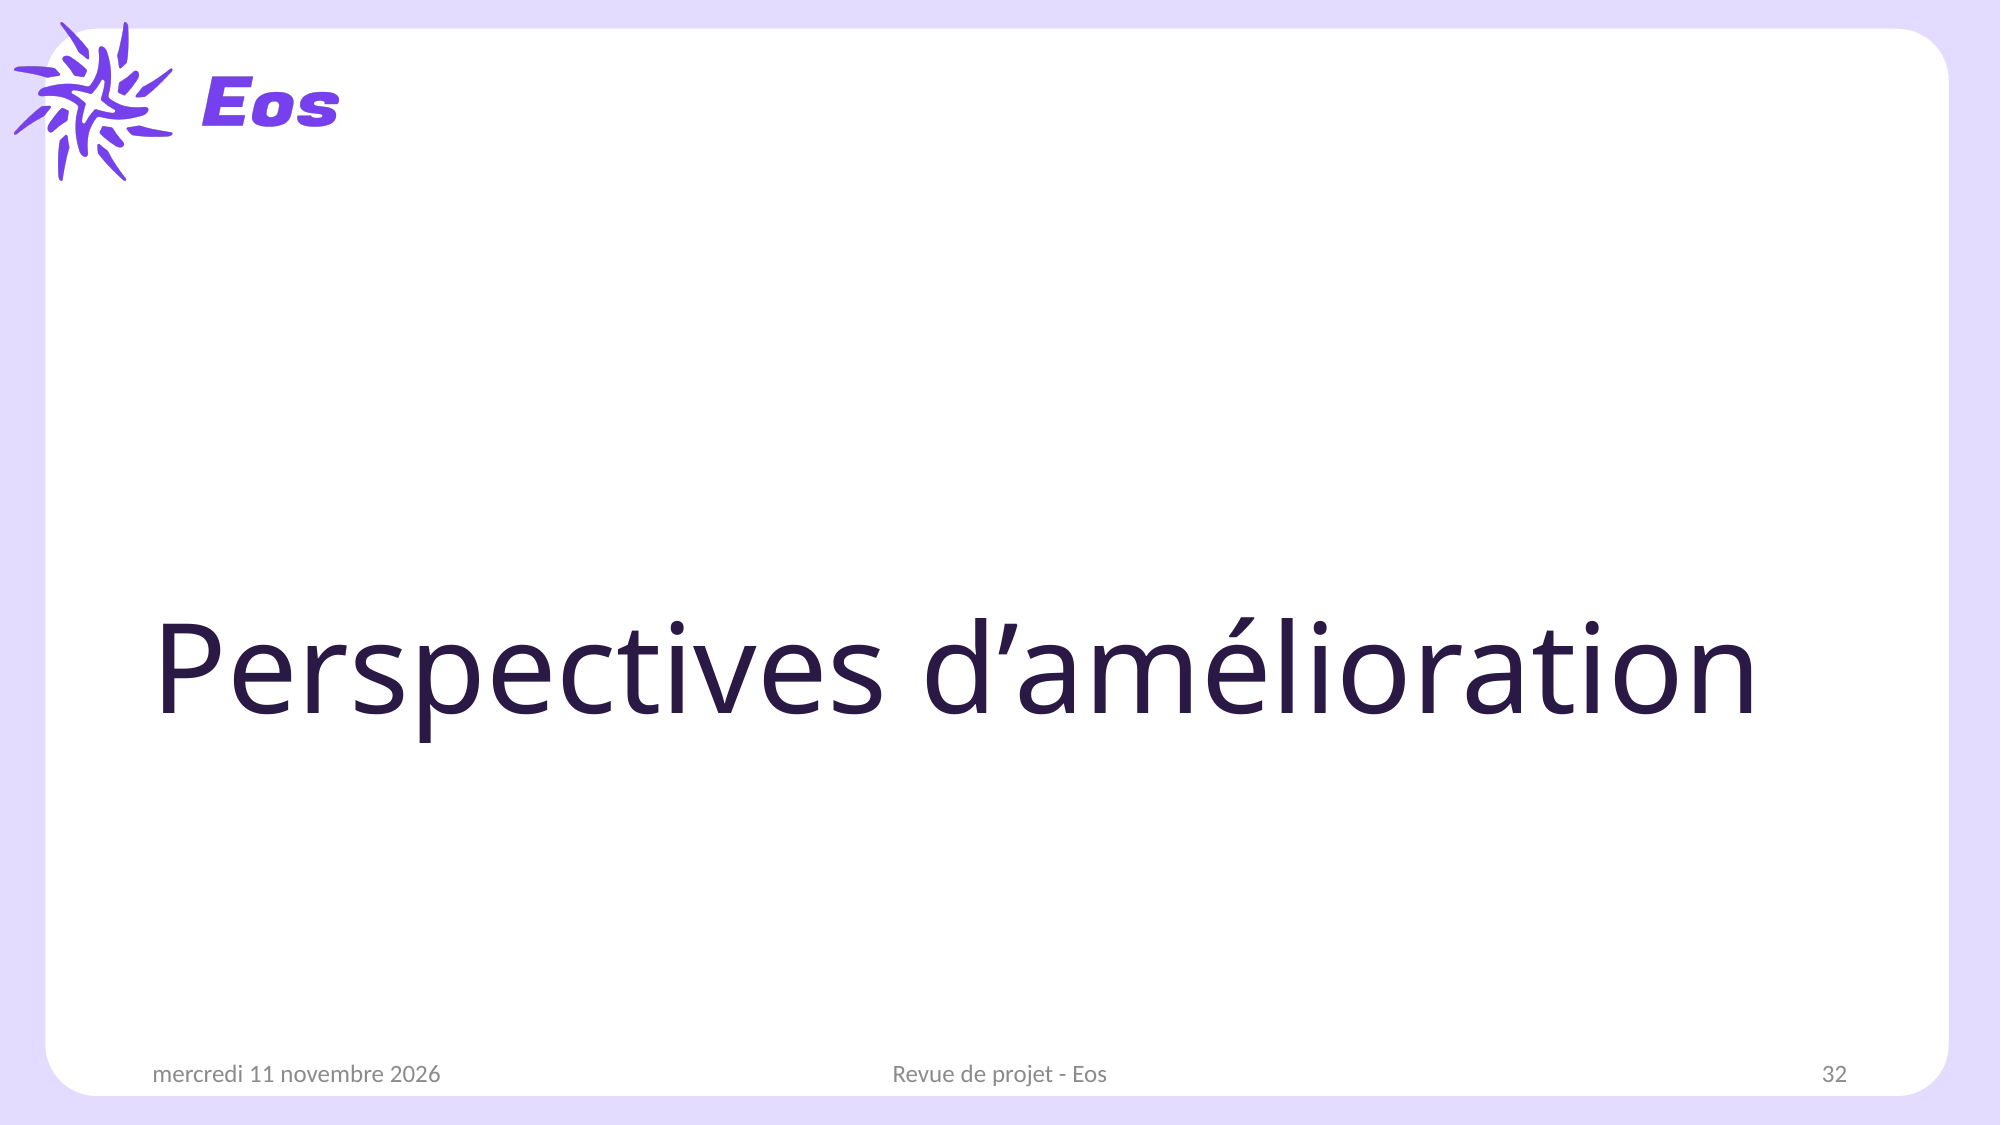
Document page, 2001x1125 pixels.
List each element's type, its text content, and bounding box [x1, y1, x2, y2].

picture [14, 22, 339, 181]
footer Revue de projet - Eos [662, 1042, 1338, 1103]
slide_number 32 [1412, 1042, 1863, 1103]
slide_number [137, 1042, 588, 1103]
title Perspectives d’amélioration [136, 280, 1862, 749]
